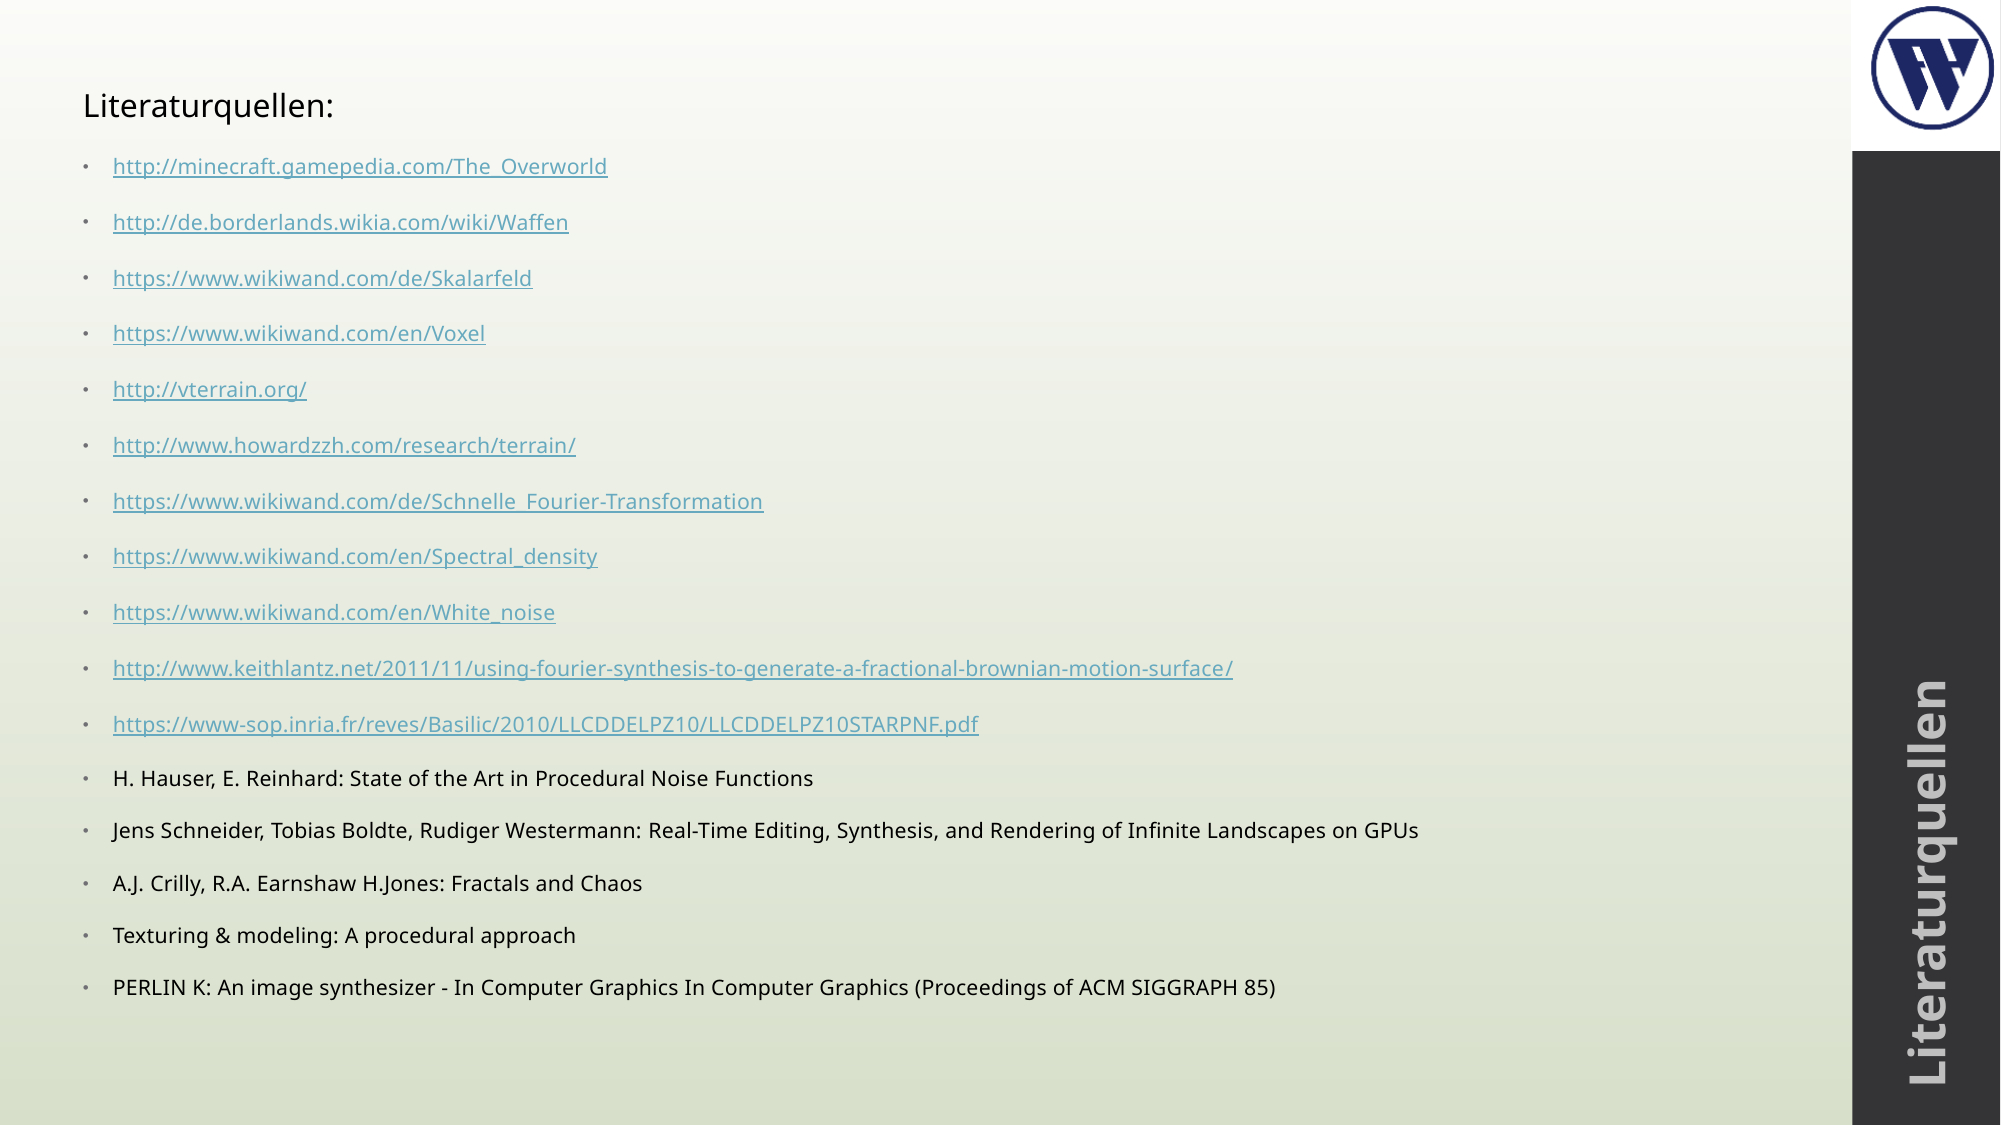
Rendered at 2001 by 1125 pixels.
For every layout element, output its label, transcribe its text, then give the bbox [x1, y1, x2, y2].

list Literaturquellen: http://minecraft.gamepedia.com/The_Overworld http://de.borderlands.wikia.com/wiki/Waffen https://www.wikiwand.com/de/Skalarfeld https://www.wikiwand.com/en/Voxel http://vterrain.org/ http://www.howardzzh.com/research/terrain/ https://www.wikiwand.com/de/Schnelle_Fourier-Transformation https://www.wikiwand.com/en/Spectral_density https://www.wikiwand.com/en/White_noise http://www.keithlantz.net/2011/11/using-fourier-synthesis-to-generate-a-fractional-brownian-motion-surface/ https://www-sop.inria.fr/reves/Basilic/2010/LLCDDELPZ10/LLCDDELPZ10STARPNF.pdf H. Hauser, E. Reinhard: State of the Art in Procedural Noise Functions Jens Schneider, Tobias Boldte, Rudiger Westermann: Real-Time Editing, Synthesis, and Rendering of Infinite Landscapes on GPUs A.J. Crilly, R.A. Earnshaw H.Jones: Fractals and Chaos Texturing & modeling: A procedural approach PERLIN K: An image synthesizer - In Computer Graphics In Computer Graphics (Proceedings of ACM SIGGRAPH 85) [67, 81, 1478, 1014]
picture [1851, 0, 2000, 151]
text_box Literaturquellen [1888, 160, 1963, 1104]
